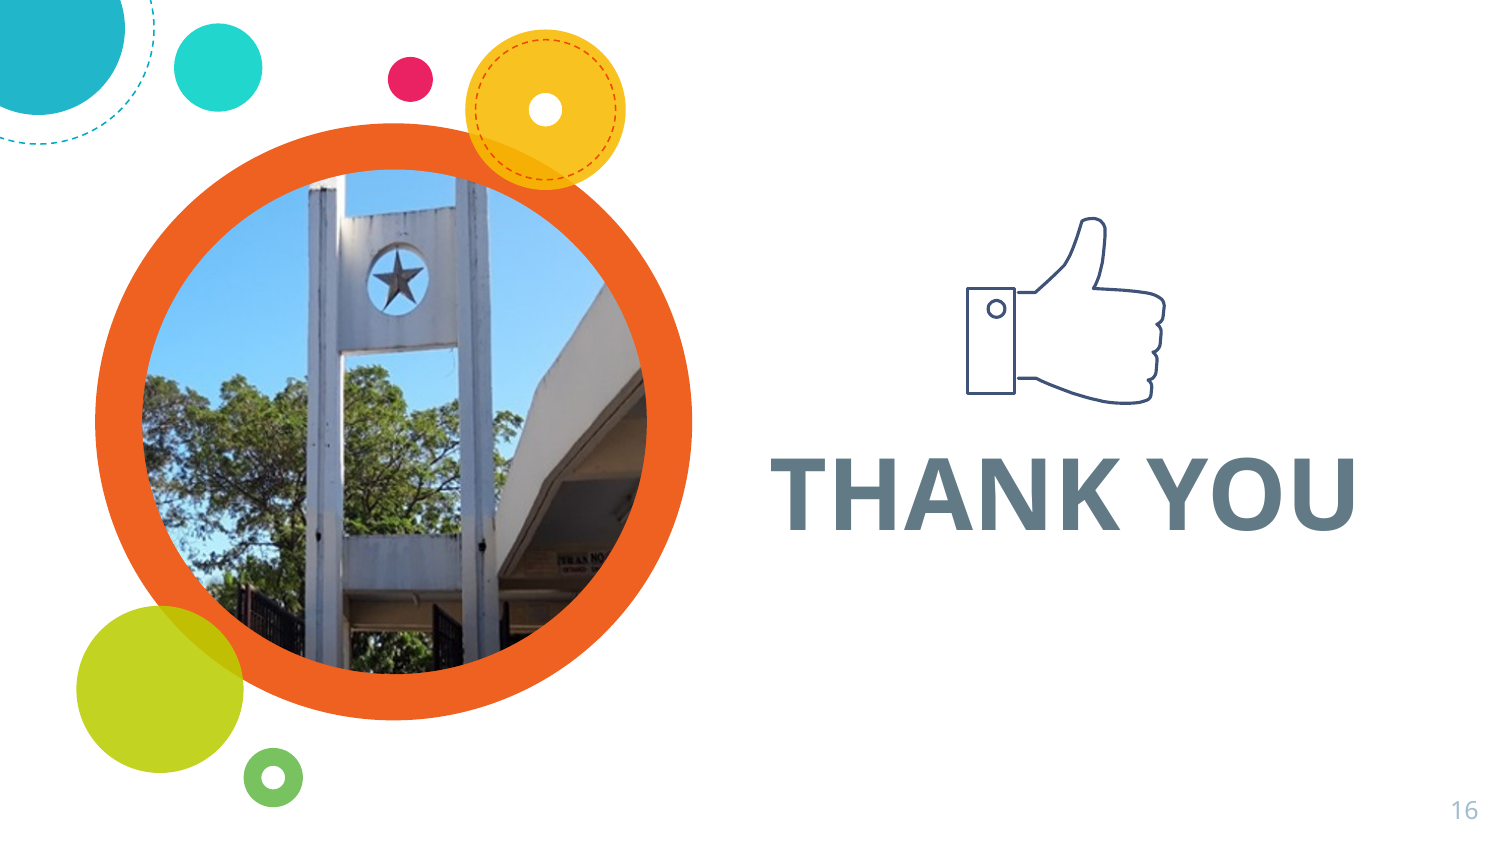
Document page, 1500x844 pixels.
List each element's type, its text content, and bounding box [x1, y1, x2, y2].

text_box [967, 218, 1165, 404]
slide_number 16 [1416, 779, 1494, 844]
text_box THANK YOU [651, 375, 1500, 566]
picture [141, 169, 648, 675]
